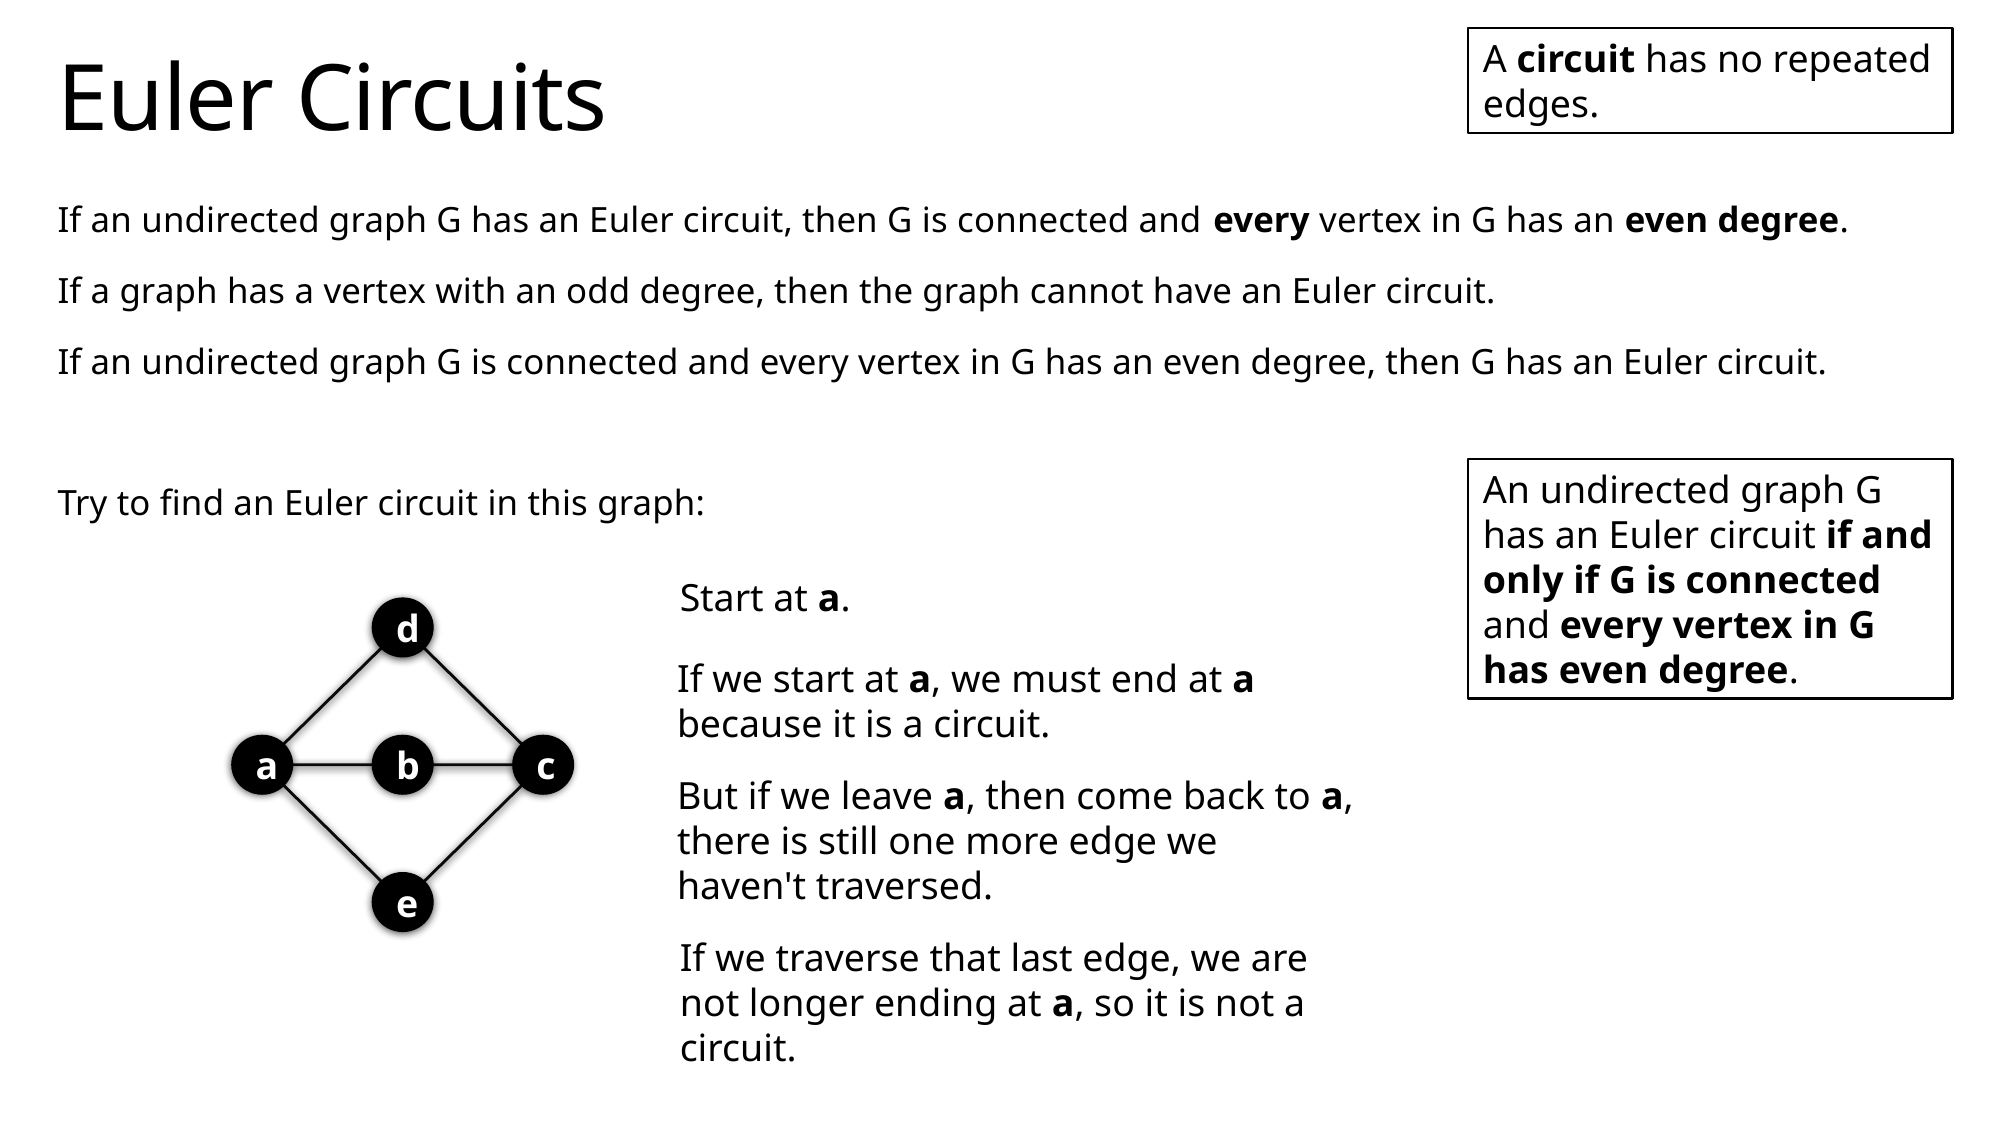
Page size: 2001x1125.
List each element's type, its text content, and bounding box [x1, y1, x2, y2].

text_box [231, 597, 574, 932]
text_box If we traverse that last edge, we are not longer ending at a, so it is not a circuit. [665, 926, 1375, 1077]
text_box An undirected graph G has an Euler circuit if and only if G is connected and every vertex in G has even degree. [1467, 458, 1954, 700]
title Euler Circuits [42, 38, 1955, 158]
text_box A circuit has no repeated edges. [1467, 27, 1954, 134]
text_box If we start at a, we must end at a because it is a circuit. [662, 648, 1372, 753]
text_box But if we leave a, then come back to a, there is still one more edge we haven't traversed. [662, 764, 1372, 915]
list If an undirected graph G has an Euler circuit, then G is connected and every vertex in G has an even degree. If a graph has a vertex with an odd degree, then the graph cannot have an Euler circuit. If an undirected graph G is connected and every vertex in G has an even degree, then G has an Euler circuit. Try to find an Euler circuit in this graph: [42, 193, 1955, 536]
text_box Start at a. [665, 566, 1375, 627]
